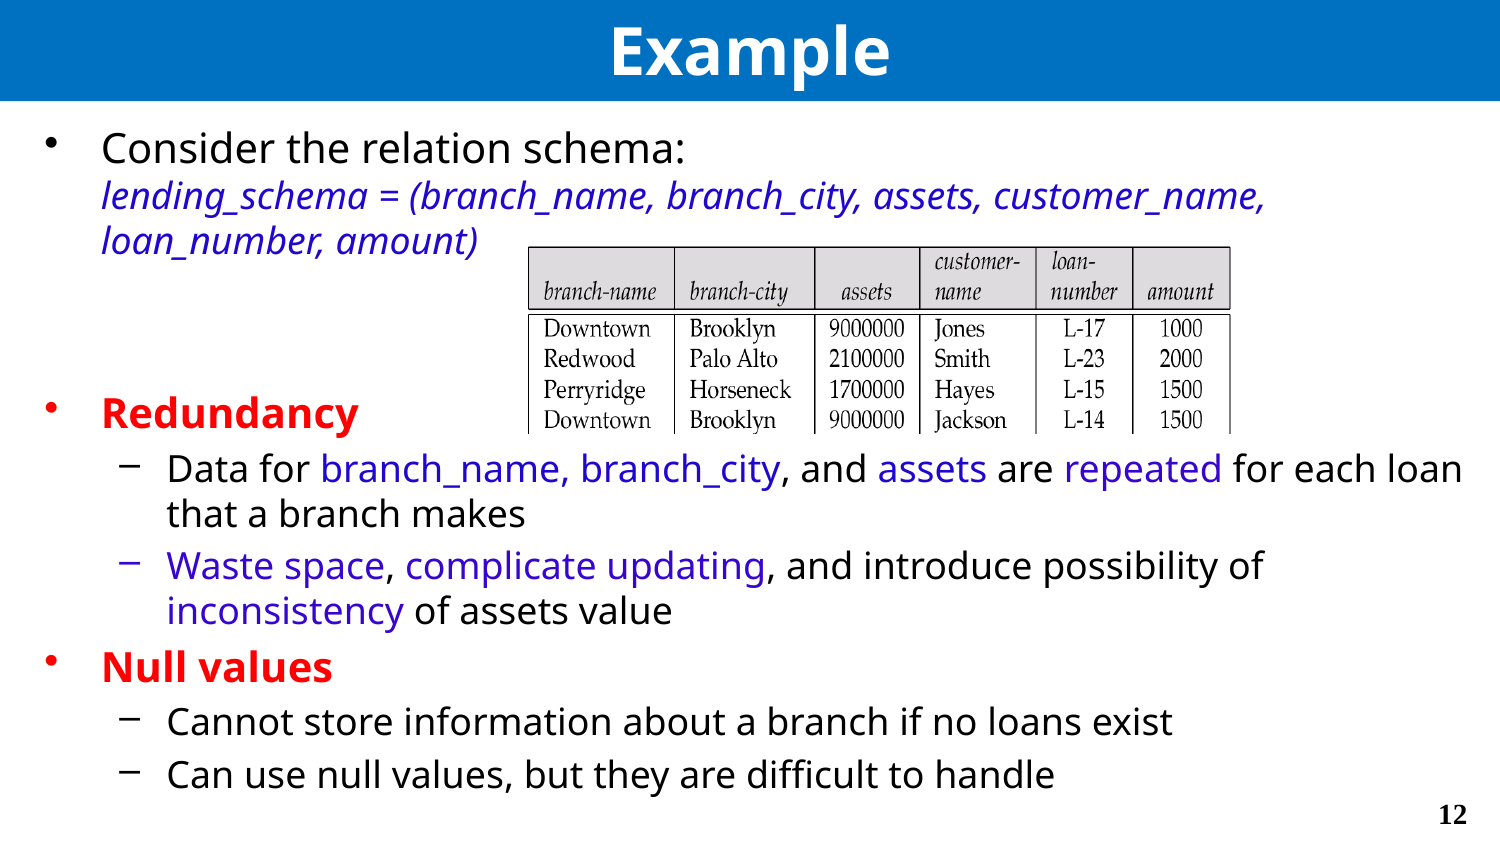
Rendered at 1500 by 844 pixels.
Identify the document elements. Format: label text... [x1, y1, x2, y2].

list Consider the relation schema: lending_schema = (branch_name, branch_city, assets, customer_name, loan_number, amount) Redundancy Data for branch_name, branch_city, and assets are repeated for each loan that a branch makes Waste space, complicate updating, and introduce possibility of inconsistency of assets value Null values Cannot store information about a branch if no loans exist Can use null values, but they are difficult to handle [29, 114, 1483, 739]
picture [523, 244, 1235, 434]
title Example [0, 0, 1500, 102]
